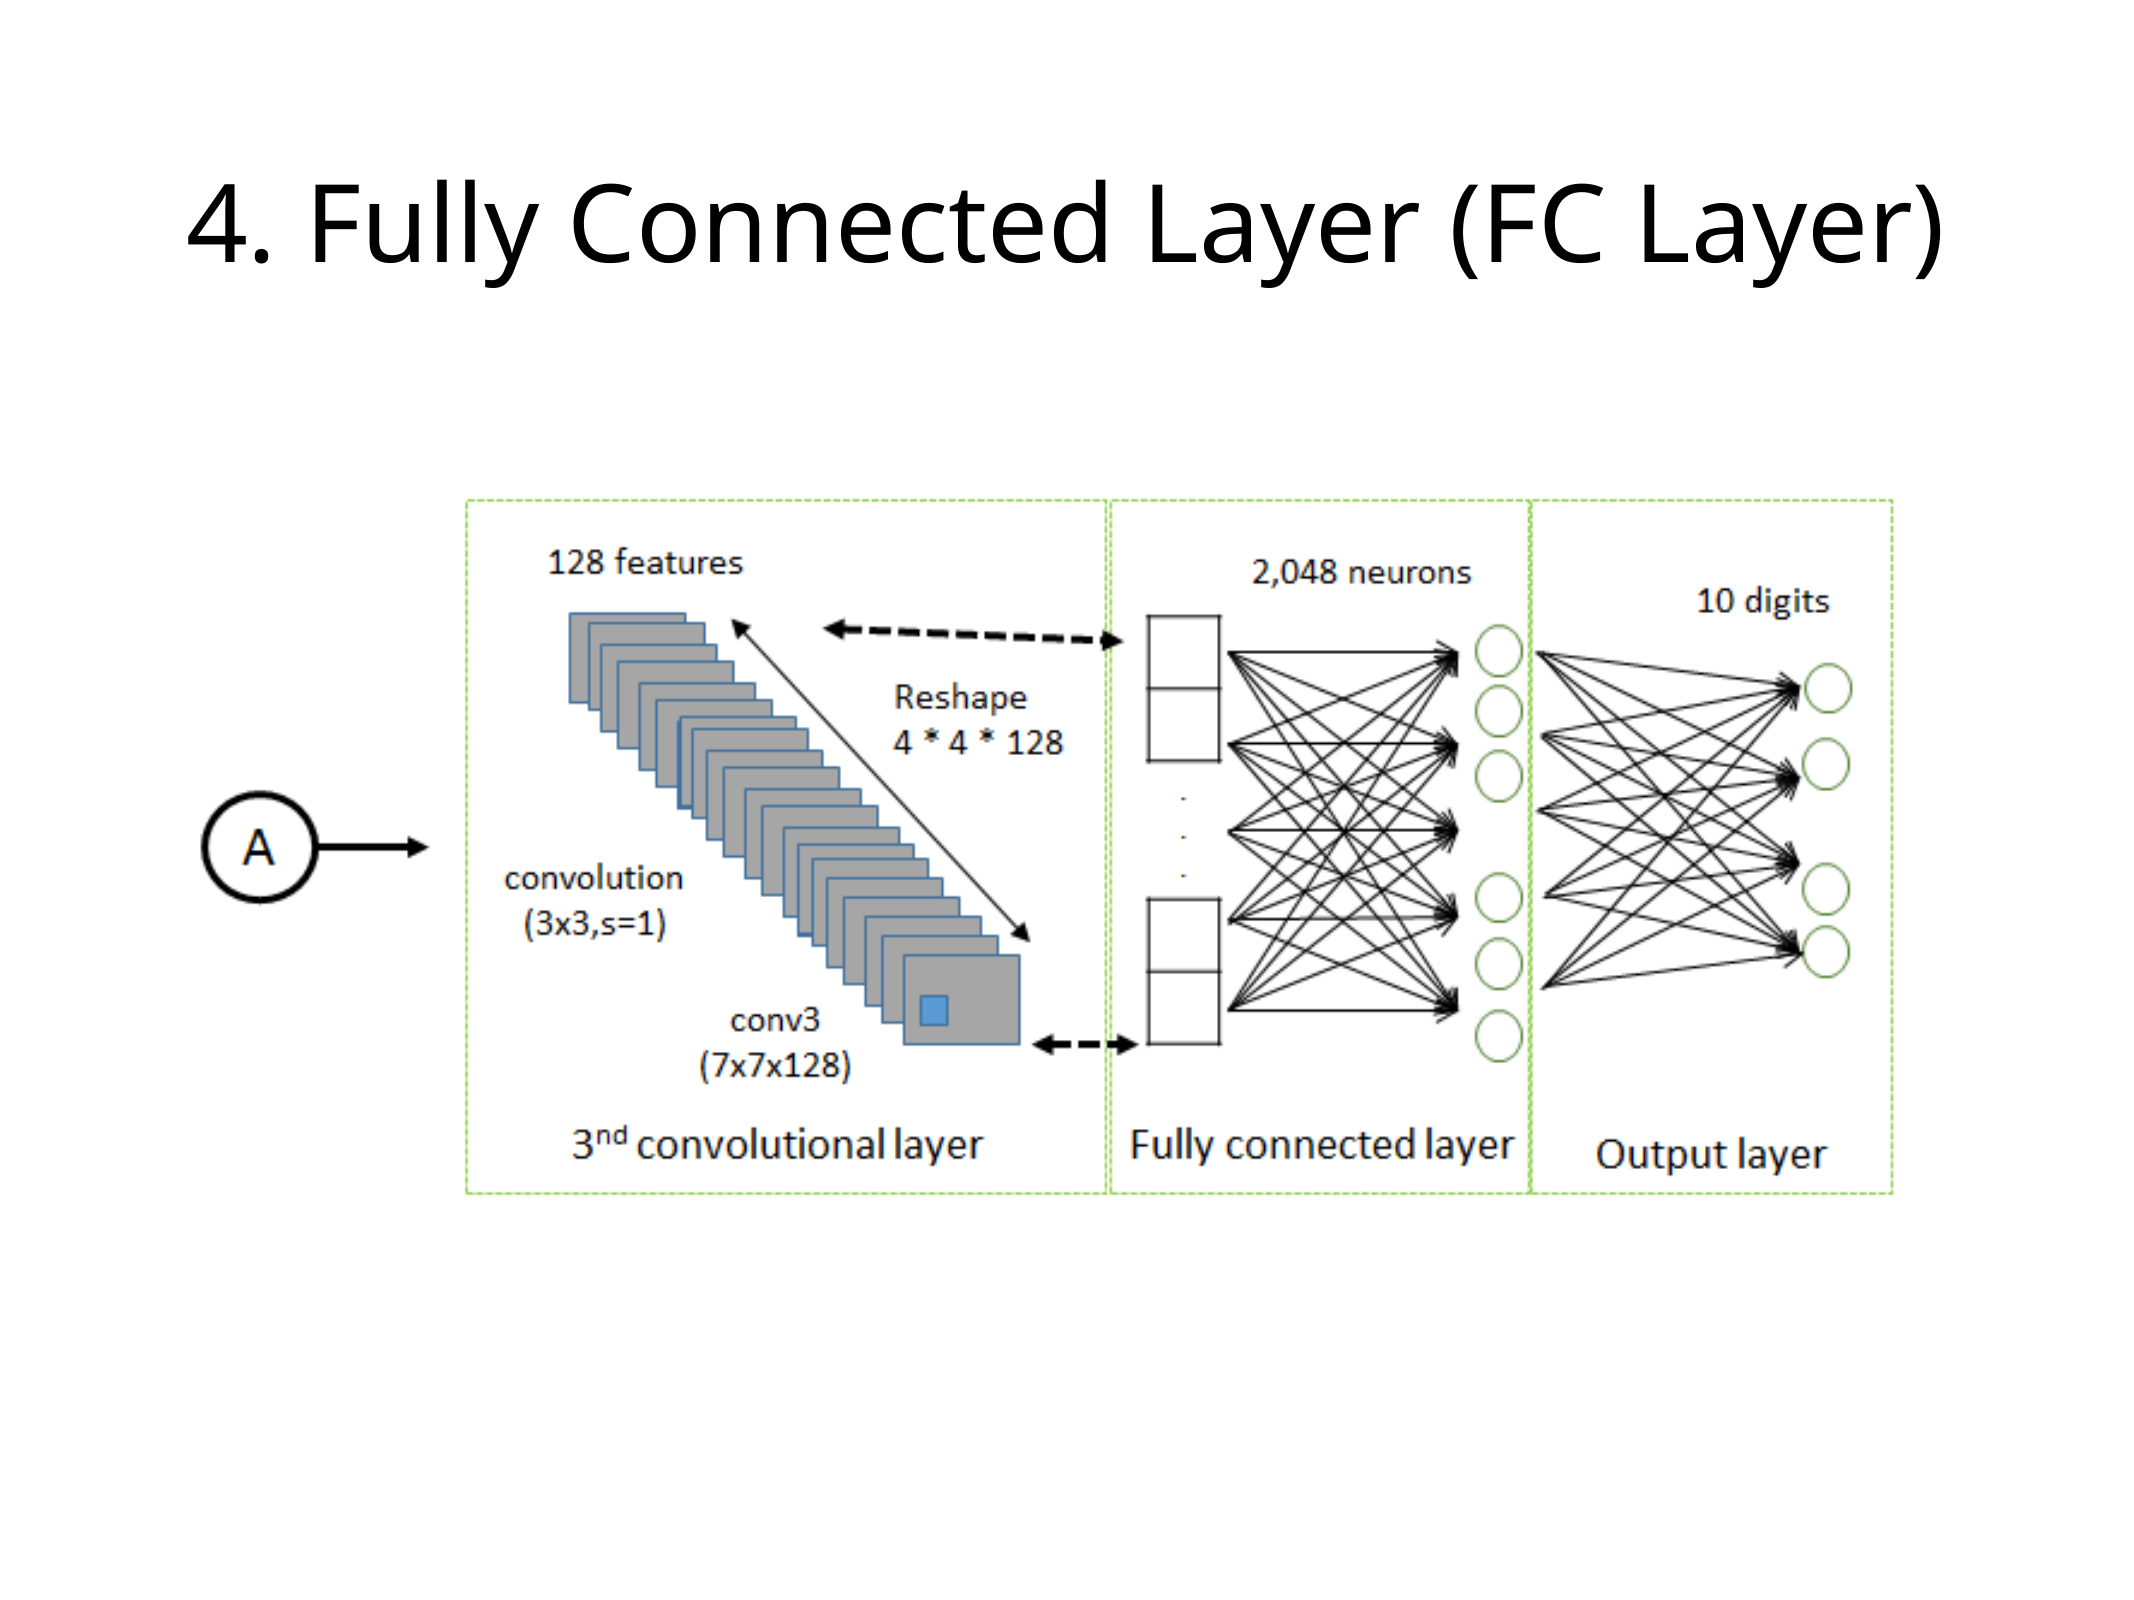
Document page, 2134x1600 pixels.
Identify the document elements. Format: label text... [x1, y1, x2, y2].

title 4. Fully Connected Layer (FC Layer) [155, 41, 1978, 397]
picture [155, 459, 1978, 1258]
